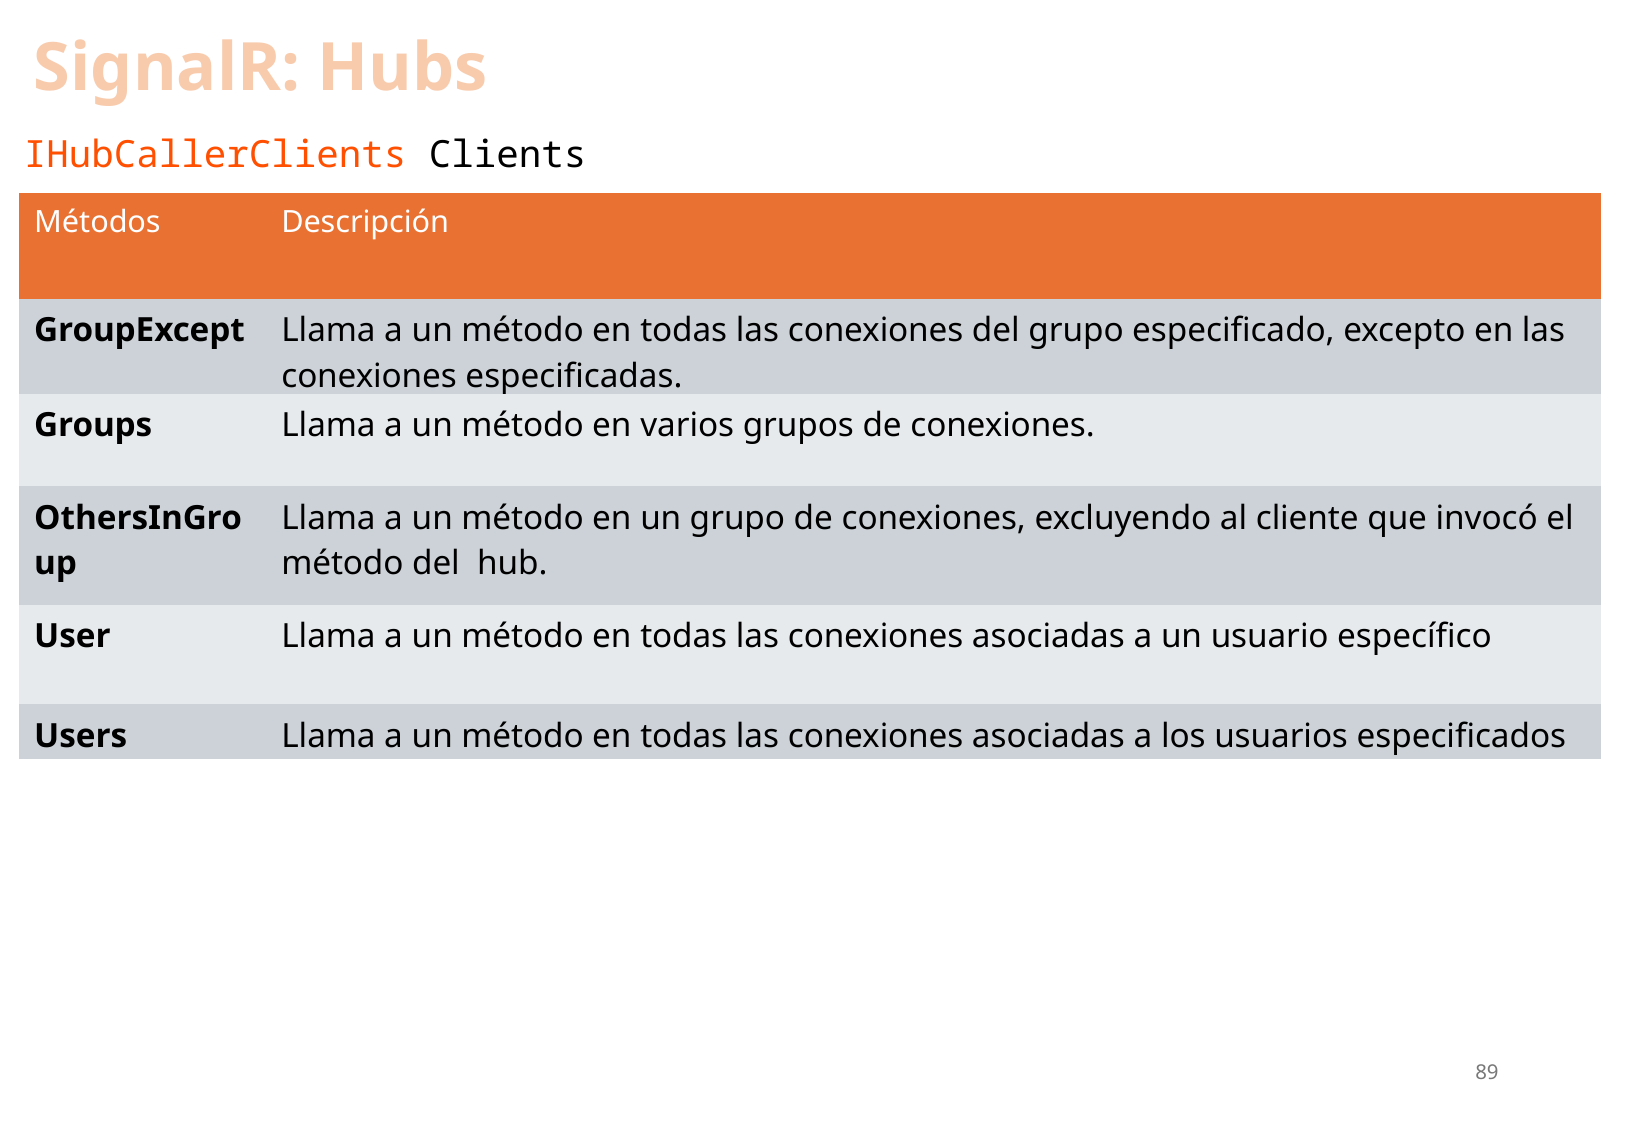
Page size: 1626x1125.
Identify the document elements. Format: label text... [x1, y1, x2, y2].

table_cell Llama a un método en todas las conexiones del grupo especificado, excepto en las conexiones especificadas. [266, 299, 1601, 394]
table_cell Users [19, 704, 266, 759]
table_header Métodos [19, 193, 266, 299]
table_cell Llama a un método en todas las conexiones asociadas a un usuario específico [266, 605, 1601, 704]
table_cell User [19, 605, 266, 704]
table_cell Llama a un método en todas las conexiones asociadas a los usuarios especificados [266, 704, 1601, 759]
text_box IHubCallerClients Clients [9, 122, 822, 182]
text_box SignalR: Hubs [19, 16, 840, 112]
table_cell Llama a un método en varios grupos de conexiones. [266, 394, 1601, 486]
table_header Descripción [266, 193, 1601, 299]
table_cell Llama a un método en un grupo de conexiones, excluyendo al cliente que invocó el método del hub. [266, 486, 1601, 605]
table_cell GroupExcept [19, 299, 266, 394]
table_cell Groups [19, 394, 266, 486]
table_cell OthersInGroup [19, 486, 266, 605]
slide_number 89 [1147, 1042, 1514, 1103]
